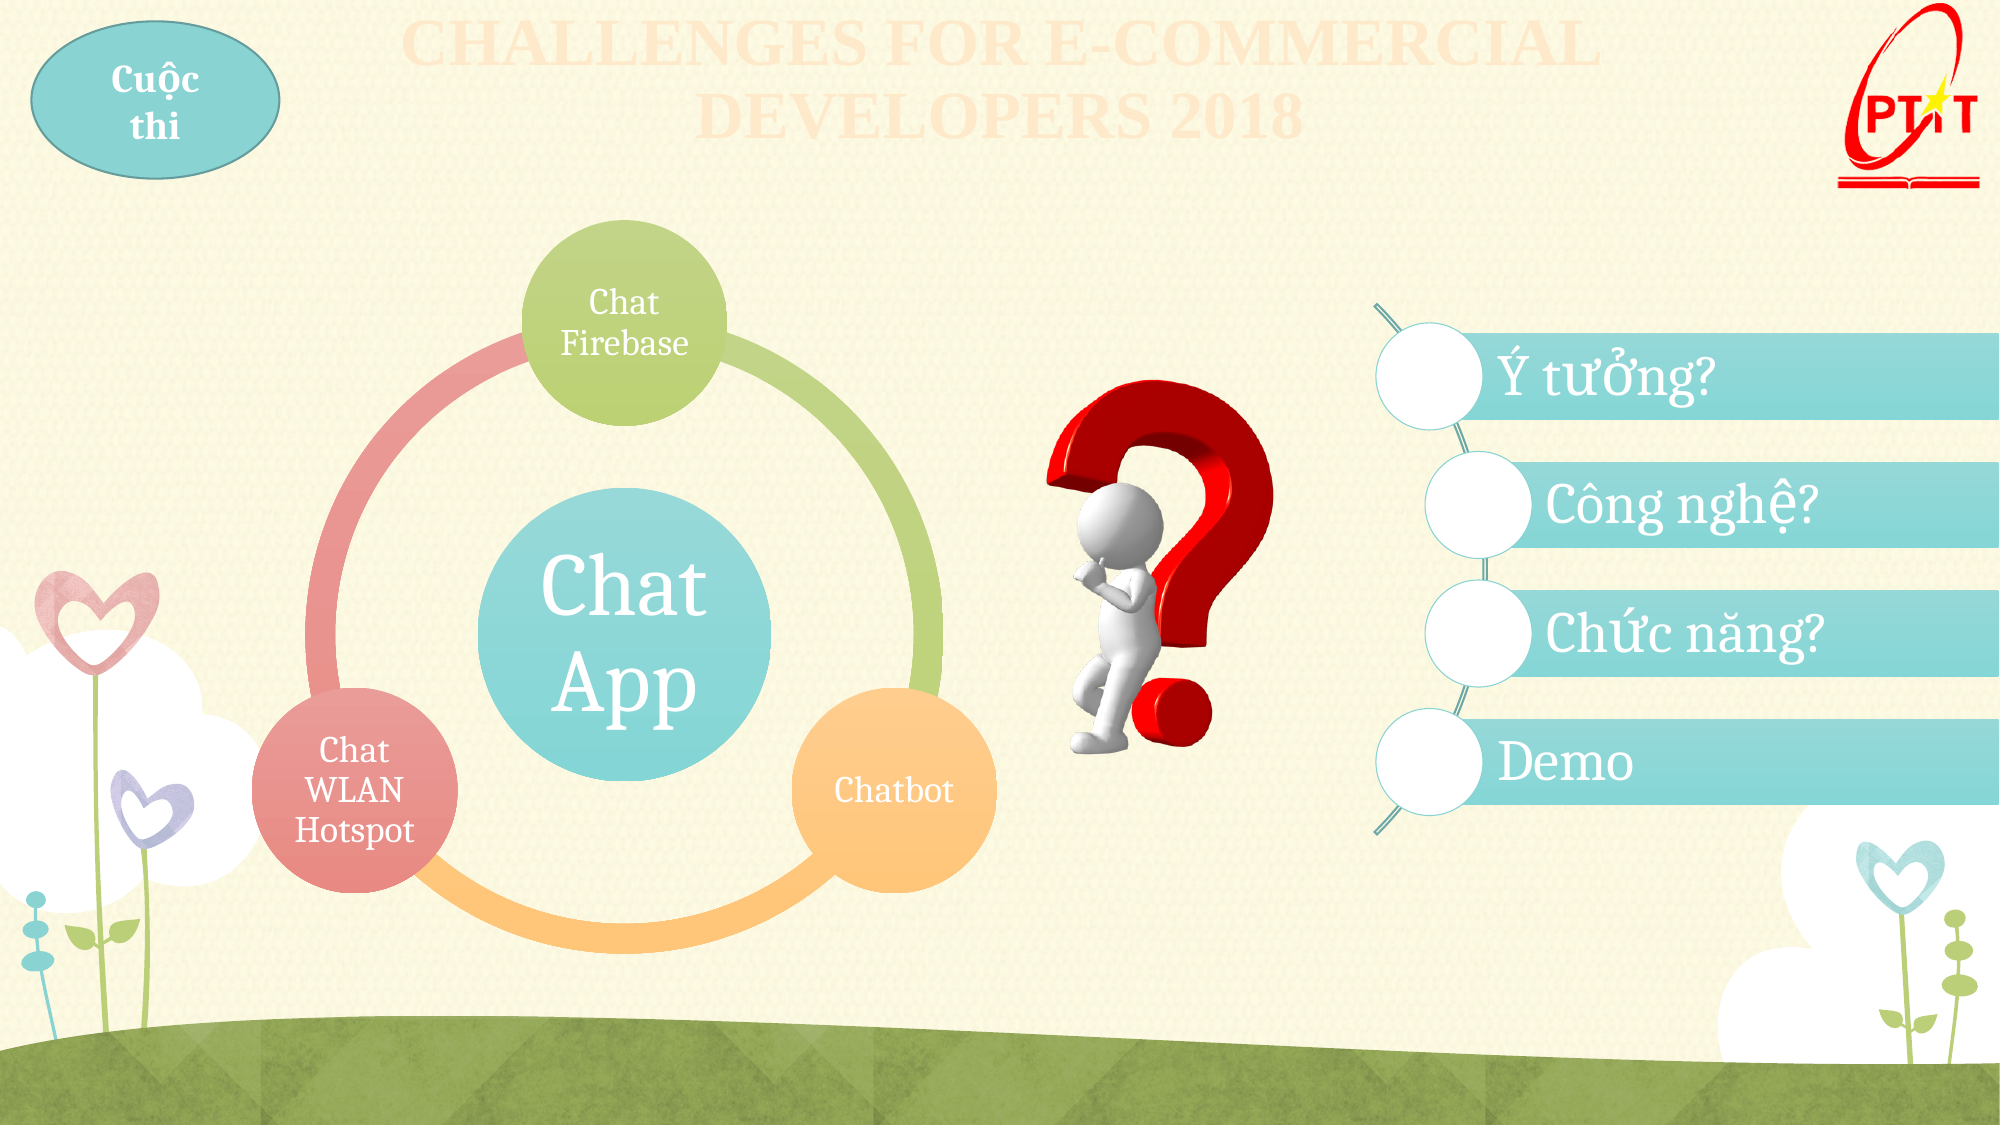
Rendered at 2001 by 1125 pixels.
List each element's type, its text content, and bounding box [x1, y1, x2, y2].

text_box Cuộc thi [30, 20, 236, 180]
picture [0, 0, 2001, 1125]
text_box CHALLENGES FOR E-COMMERCIAL DEVELOPERS 2018 [200, 0, 1800, 161]
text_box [1366, 290, 2000, 848]
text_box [0, 219, 1301, 996]
